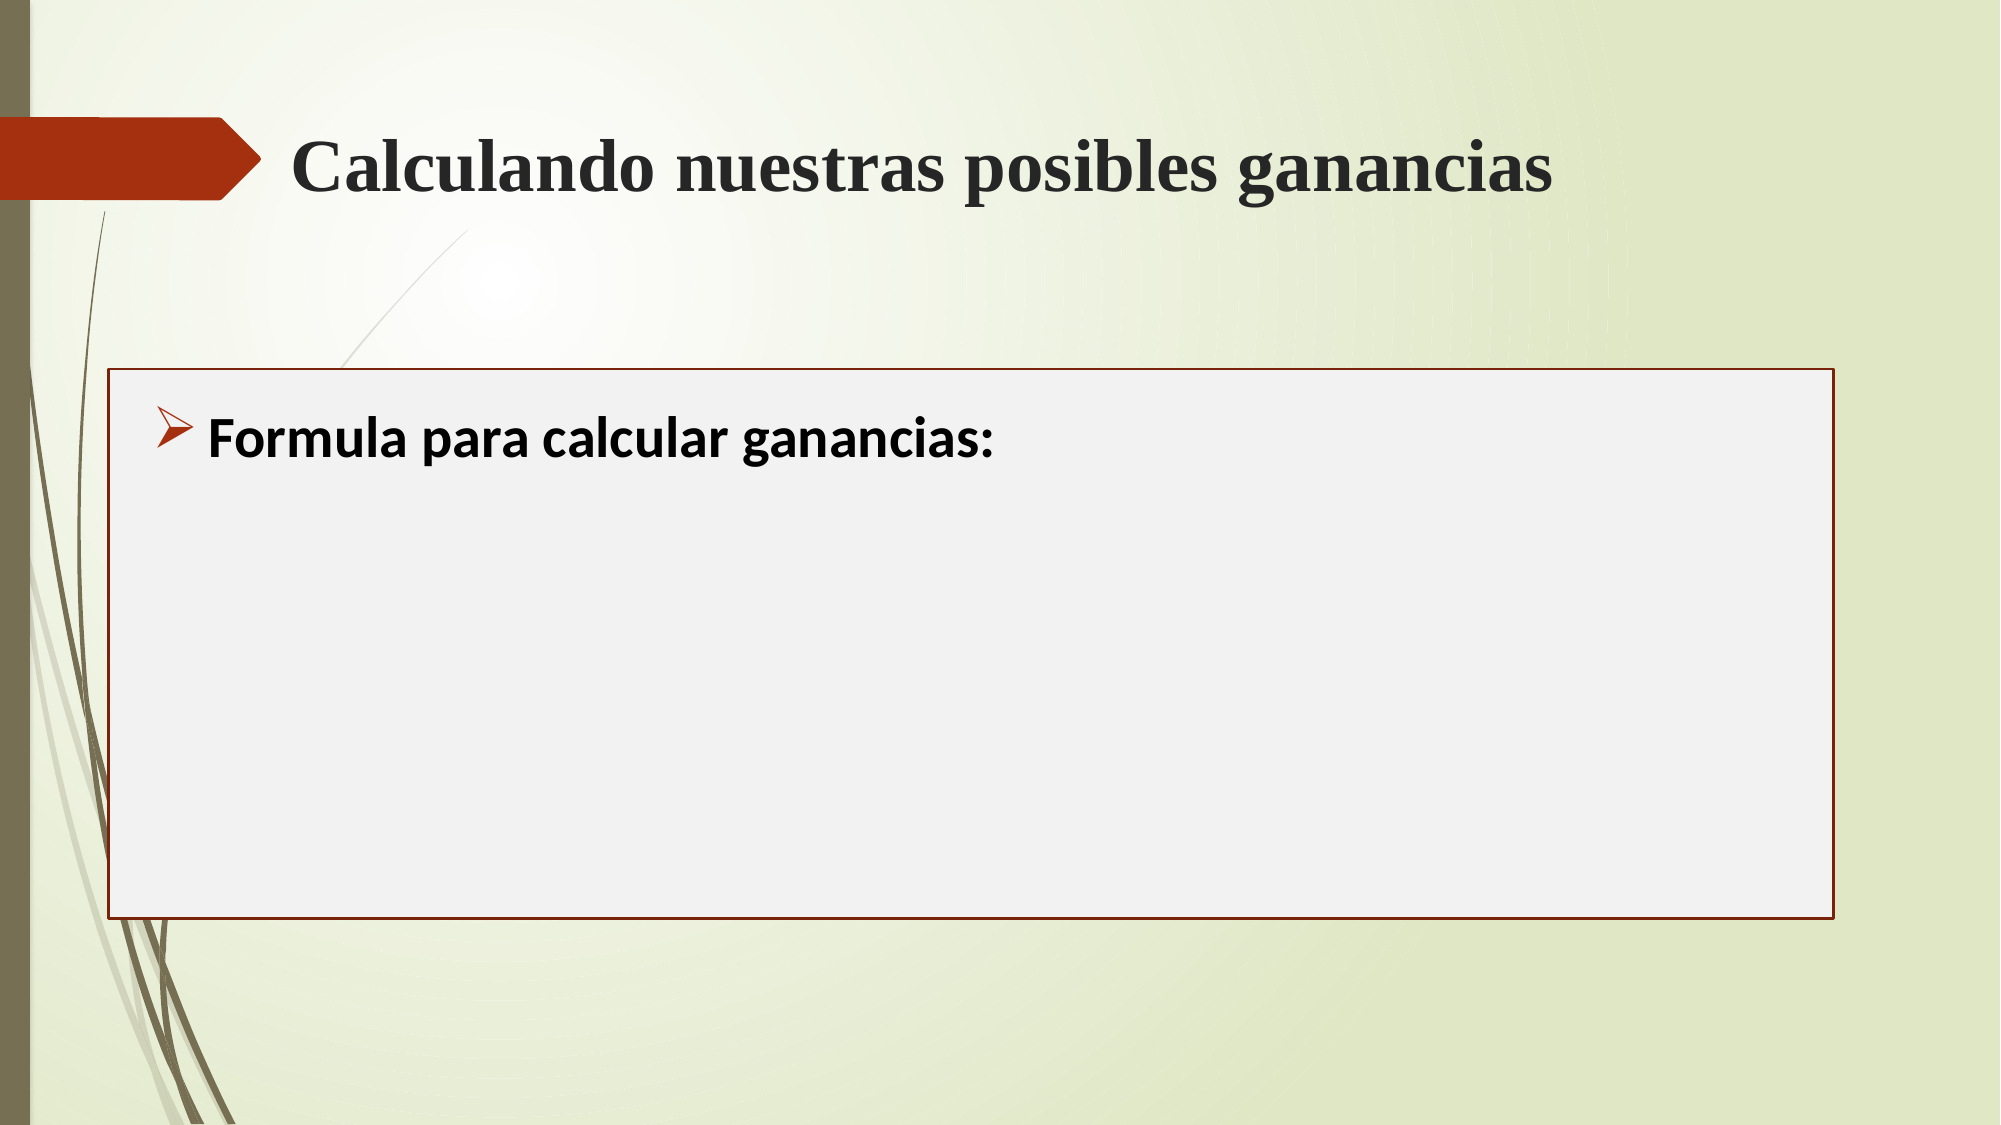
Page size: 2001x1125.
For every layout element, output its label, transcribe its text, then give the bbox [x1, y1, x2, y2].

text_box [107, 368, 1835, 920]
title Calculando nuestras posibles ganancias [275, 108, 1639, 224]
